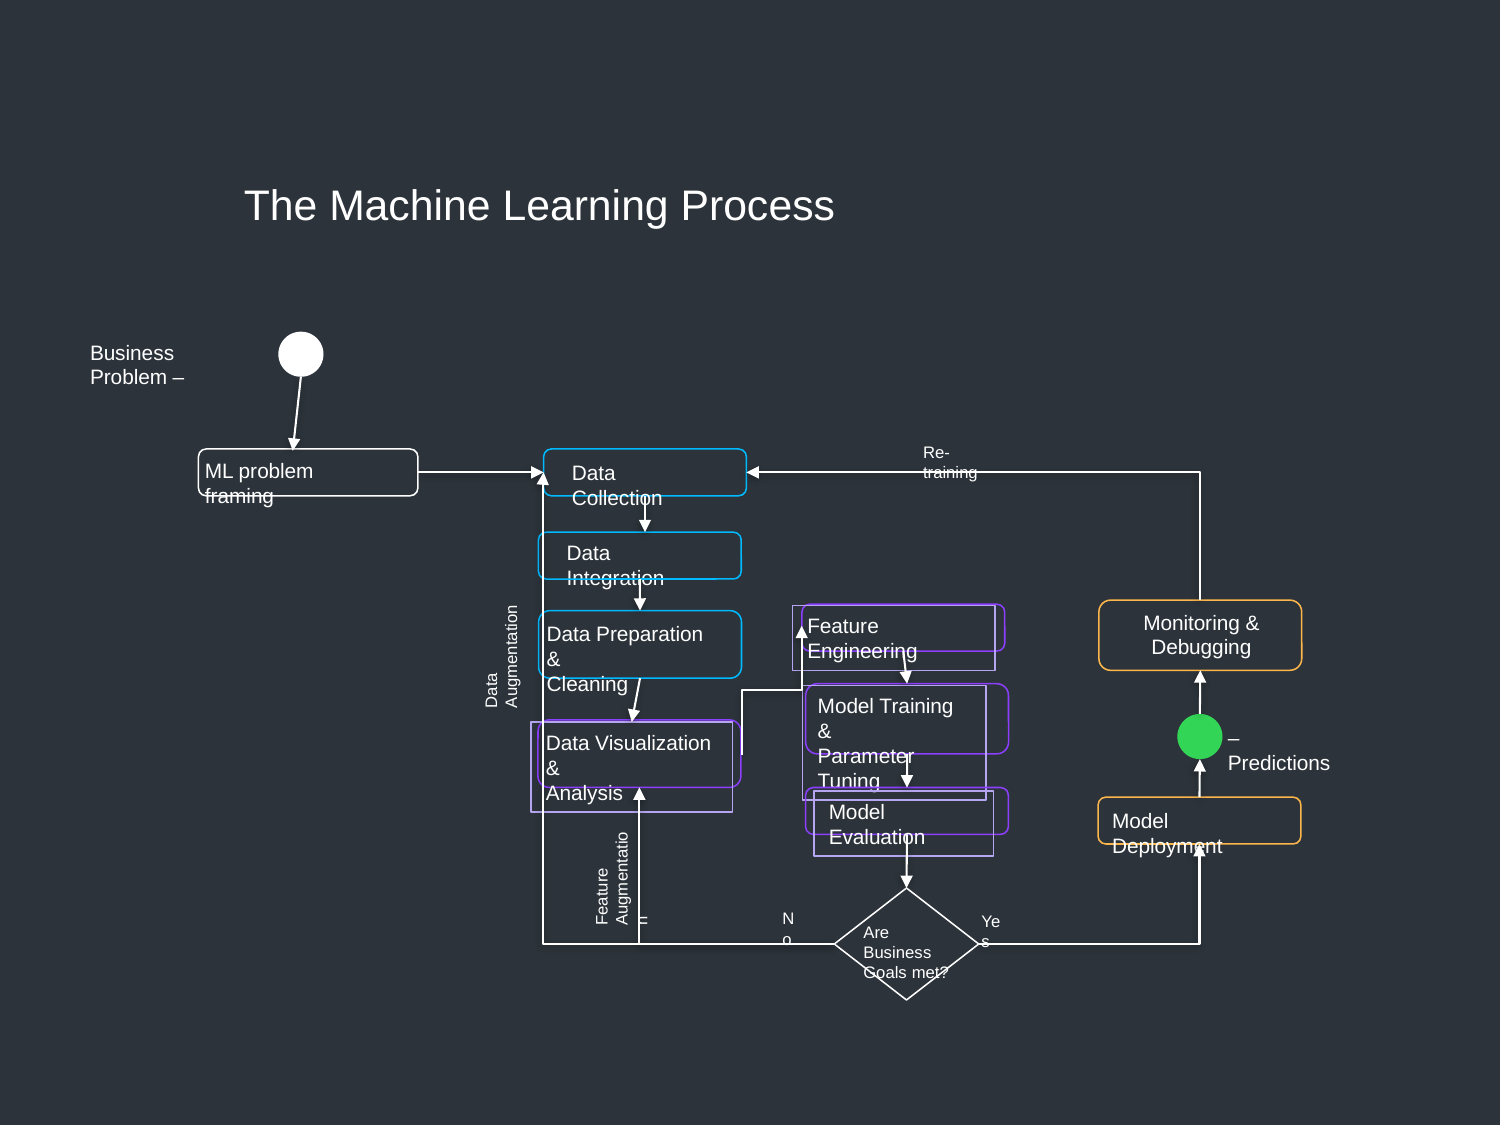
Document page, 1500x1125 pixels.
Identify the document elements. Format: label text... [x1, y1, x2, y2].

text_box Business Problem – [74, 331, 271, 397]
text_box Yes [984, 953, 1020, 959]
text_box [278, 331, 324, 377]
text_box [1098, 599, 1302, 671]
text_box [978, 843, 1200, 945]
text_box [903, 650, 908, 684]
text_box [838, 603, 904, 652]
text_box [189, 448, 419, 497]
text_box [839, 787, 1009, 835]
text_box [543, 472, 835, 945]
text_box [834, 887, 979, 1001]
text_box Data Augmentation [472, 558, 528, 724]
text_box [909, 309, 1038, 764]
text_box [1096, 796, 1302, 845]
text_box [531, 610, 538, 679]
title The Machine Learning Process [229, 169, 1275, 288]
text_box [530, 719, 538, 788]
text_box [838, 683, 904, 755]
text_box [1177, 714, 1212, 759]
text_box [543, 448, 747, 470]
text_box – Predictions [1212, 717, 1354, 783]
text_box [292, 376, 302, 451]
